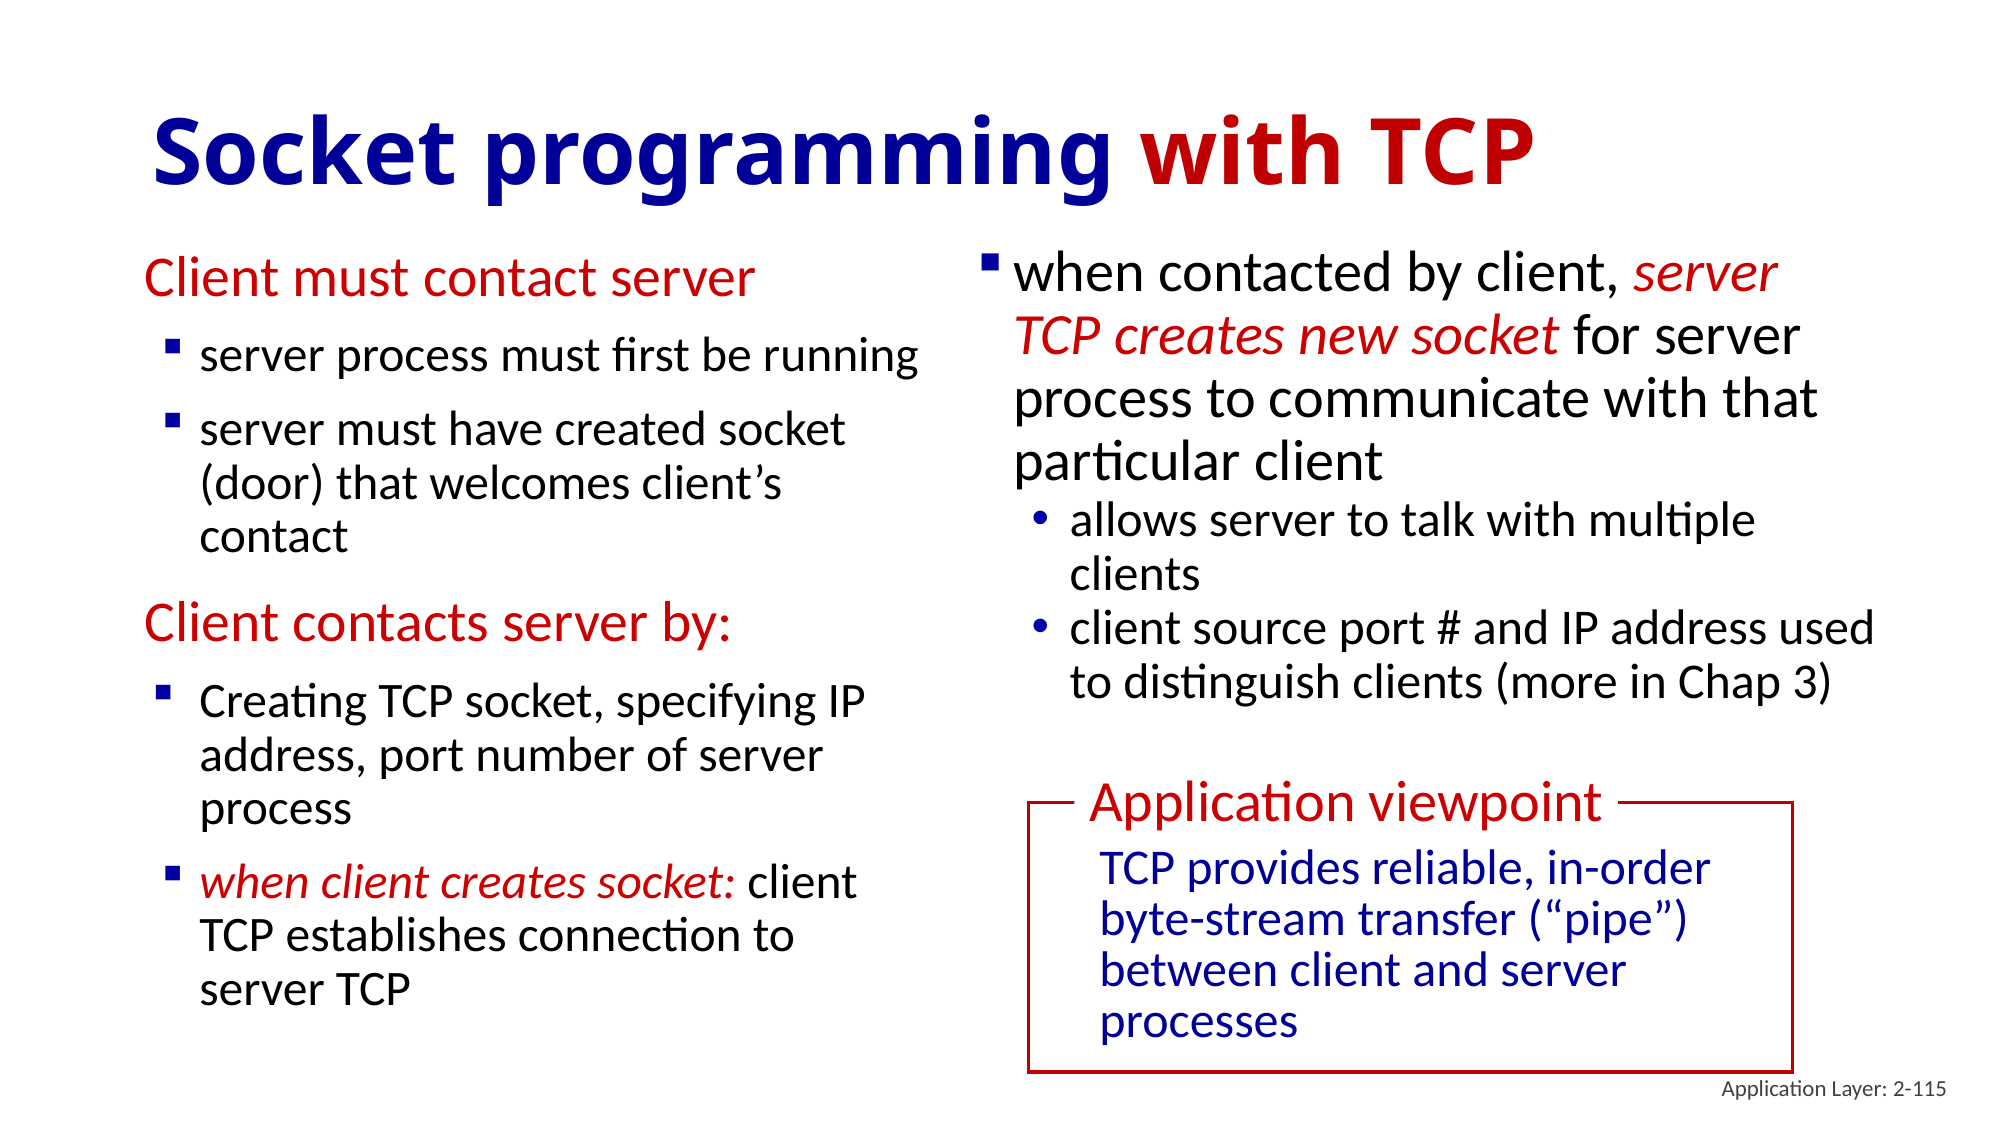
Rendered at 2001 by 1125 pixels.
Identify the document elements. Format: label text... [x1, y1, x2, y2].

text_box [1028, 754, 1793, 1073]
list Client must contact server server process must first be running server must have created socket (door) that welcomes client’s contact Client contacts server by: Creating TCP socket, specifying IP address, port number of server process when client creates socket: client TCP establishes connection to server TCP [108, 238, 941, 1074]
slide_number Application Layer: 2-115 [1512, 1056, 1963, 1117]
text_box when contacted by client, server TCP creates new socket for server process to communicate with that particular client allows server to talk with multiple clients client source port # and IP address used to distinguish clients (more in Chap 3) [940, 234, 1892, 727]
title Socket programming with TCP [137, 74, 1863, 221]
